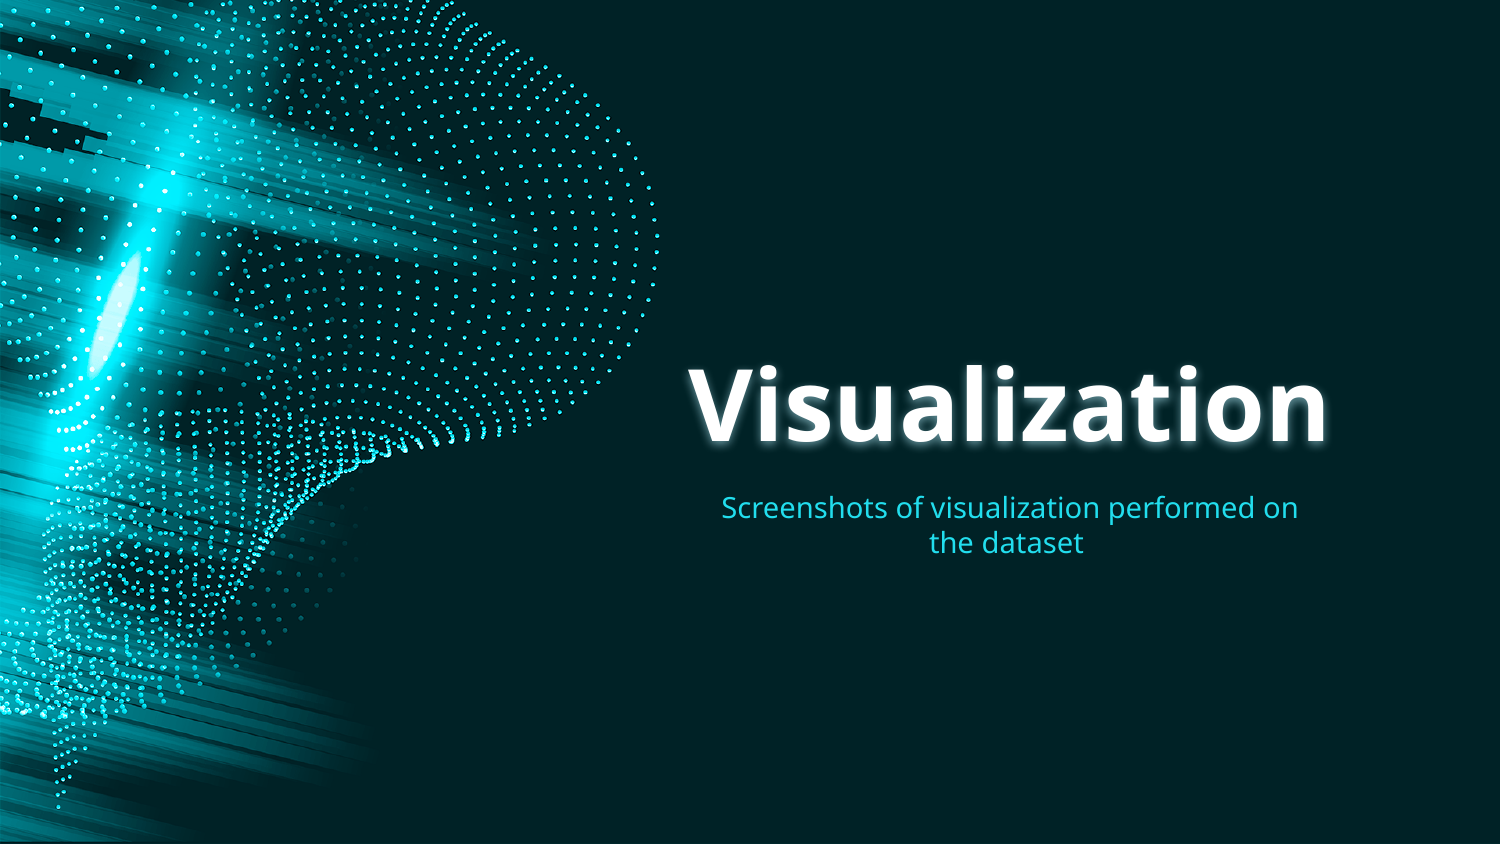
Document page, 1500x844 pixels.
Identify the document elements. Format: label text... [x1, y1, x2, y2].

title Visualization [548, 371, 1473, 477]
picture [0, 0, 1500, 844]
subtitle Screenshots of visualization performed on the dataset [687, 474, 1334, 551]
